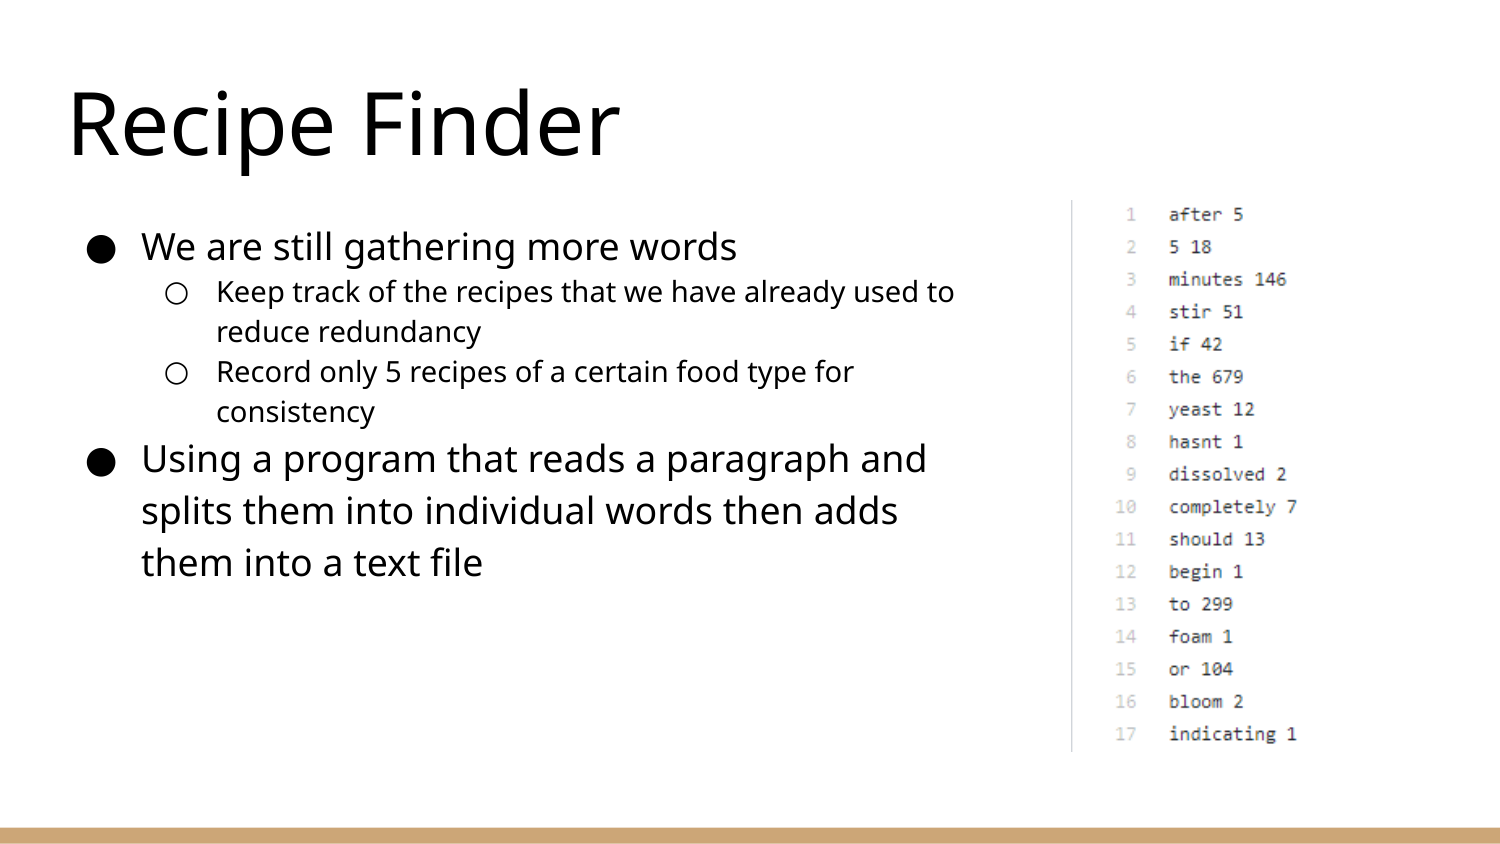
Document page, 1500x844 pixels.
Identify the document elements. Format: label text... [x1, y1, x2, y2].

picture [1071, 200, 1463, 752]
list We are still gathering more words Keep track of the recipes that we have already used to reduce redundancy Record only 5 recipes of a certain food type for consistency Using a program that reads a paragraph and splits them into individual words then adds them into a text file [51, 200, 997, 752]
title Recipe Finder [51, 51, 1449, 189]
